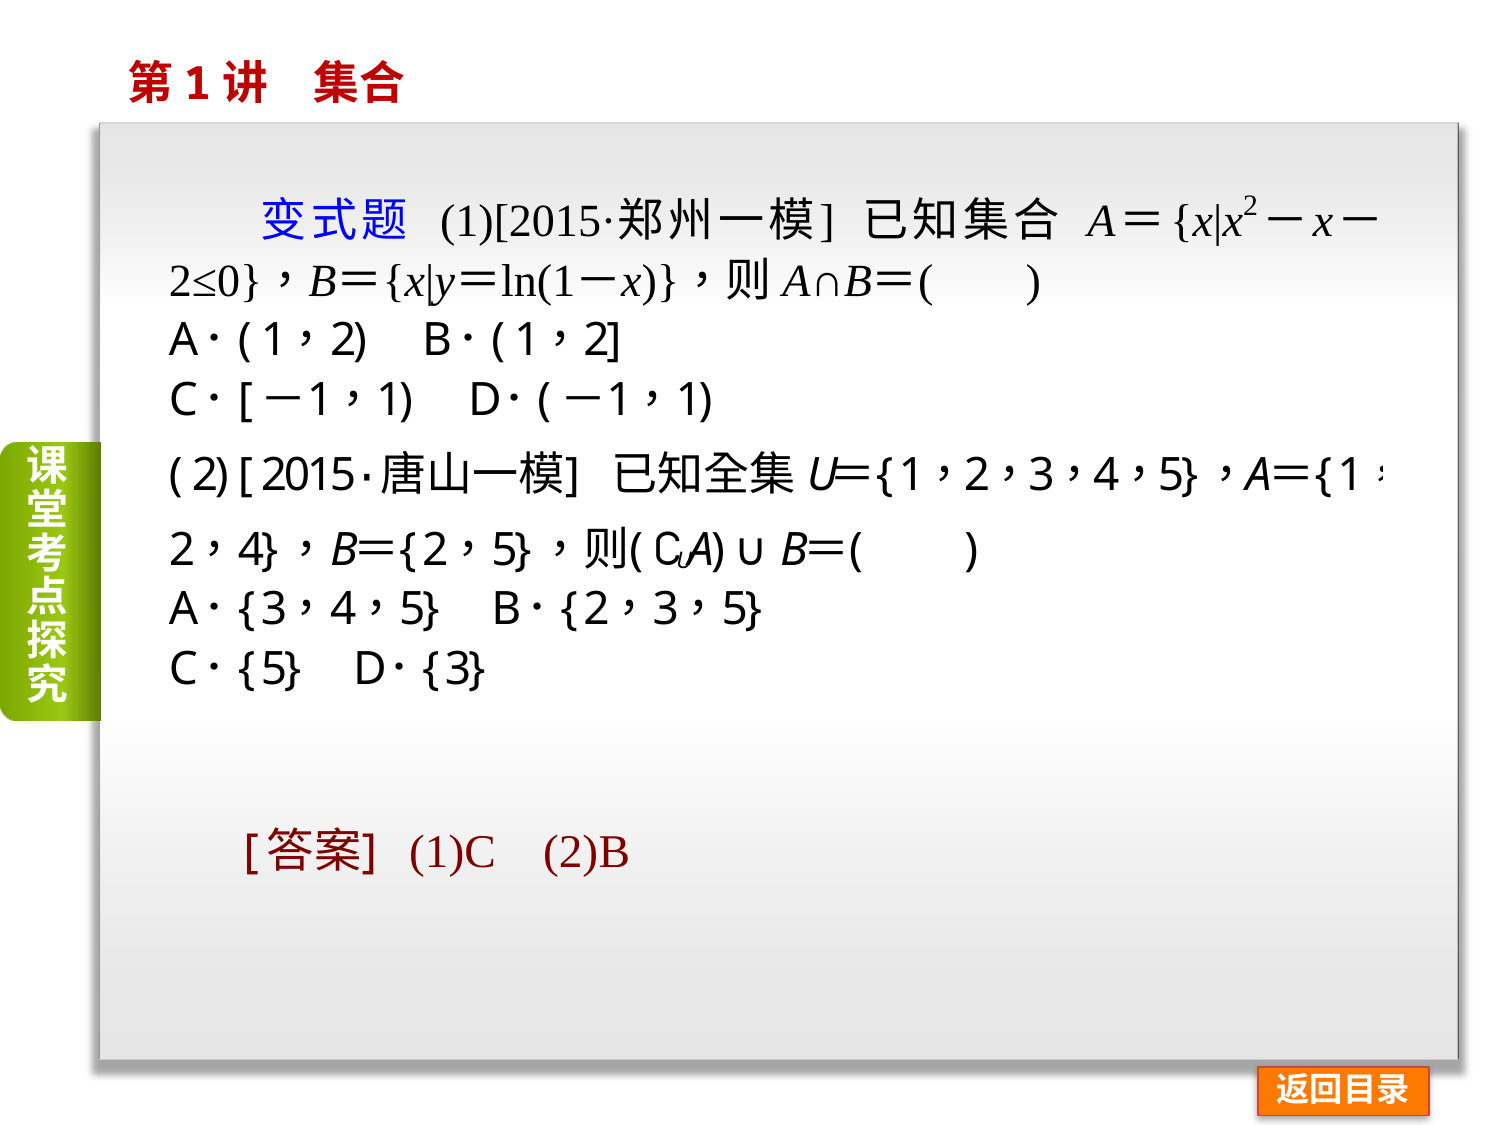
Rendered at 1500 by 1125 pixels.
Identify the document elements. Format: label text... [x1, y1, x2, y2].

picture [79, 115, 1477, 1087]
text_box 第1讲 集合 [112, 42, 1211, 121]
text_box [168, 189, 1383, 949]
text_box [148, 820, 1313, 959]
text_box 返回目录 [1257, 1066, 1430, 1116]
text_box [0, 437, 101, 722]
